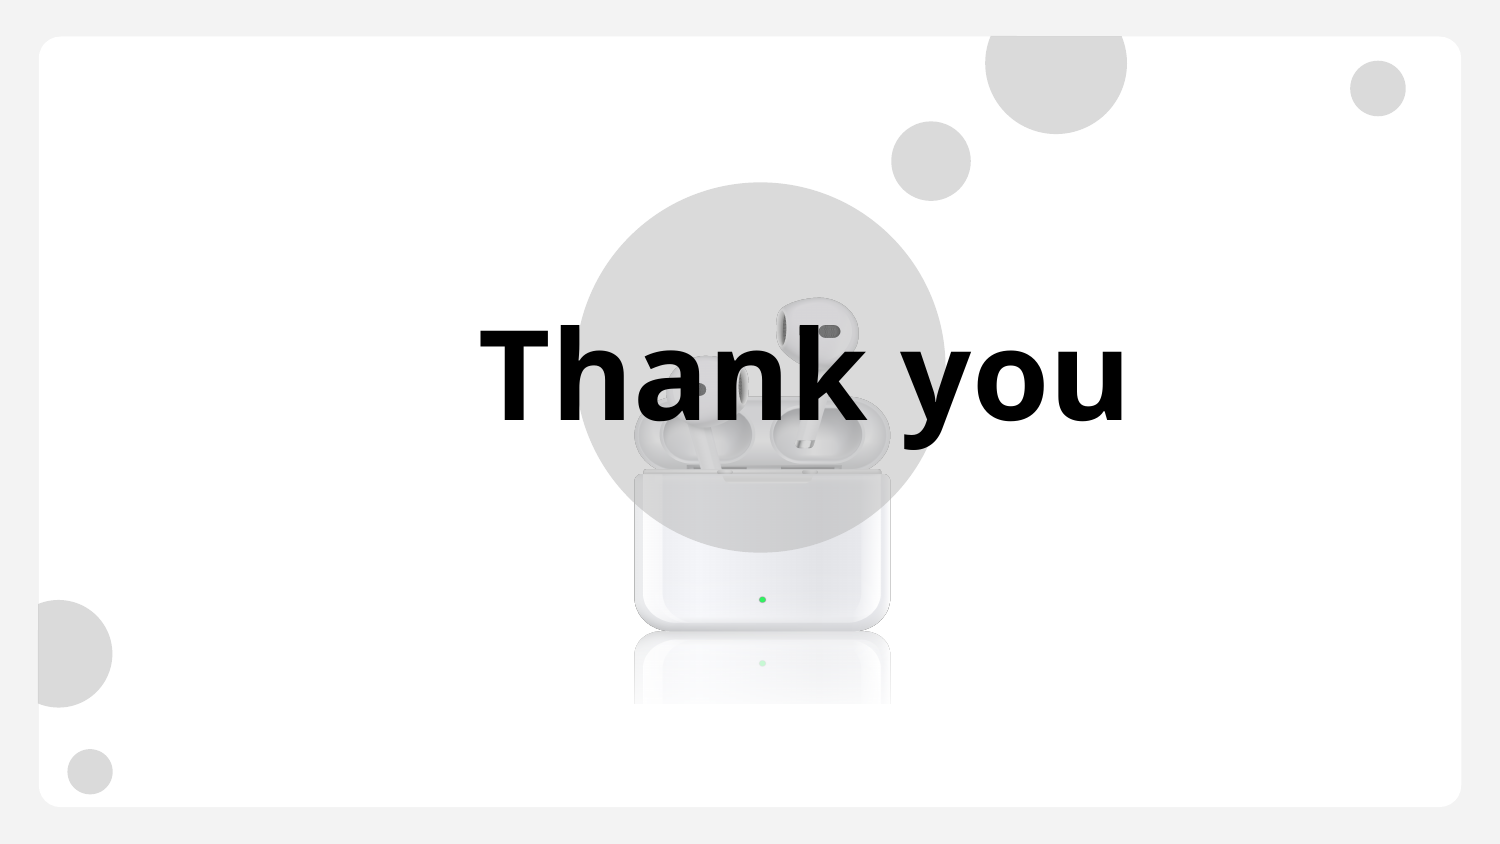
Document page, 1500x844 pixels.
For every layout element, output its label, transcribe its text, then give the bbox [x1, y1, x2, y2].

text_box [891, 121, 971, 201]
picture [594, 261, 928, 704]
title Thank you [934, 280, 1194, 494]
title Thank you [463, 280, 589, 494]
text_box [609, 182, 912, 260]
